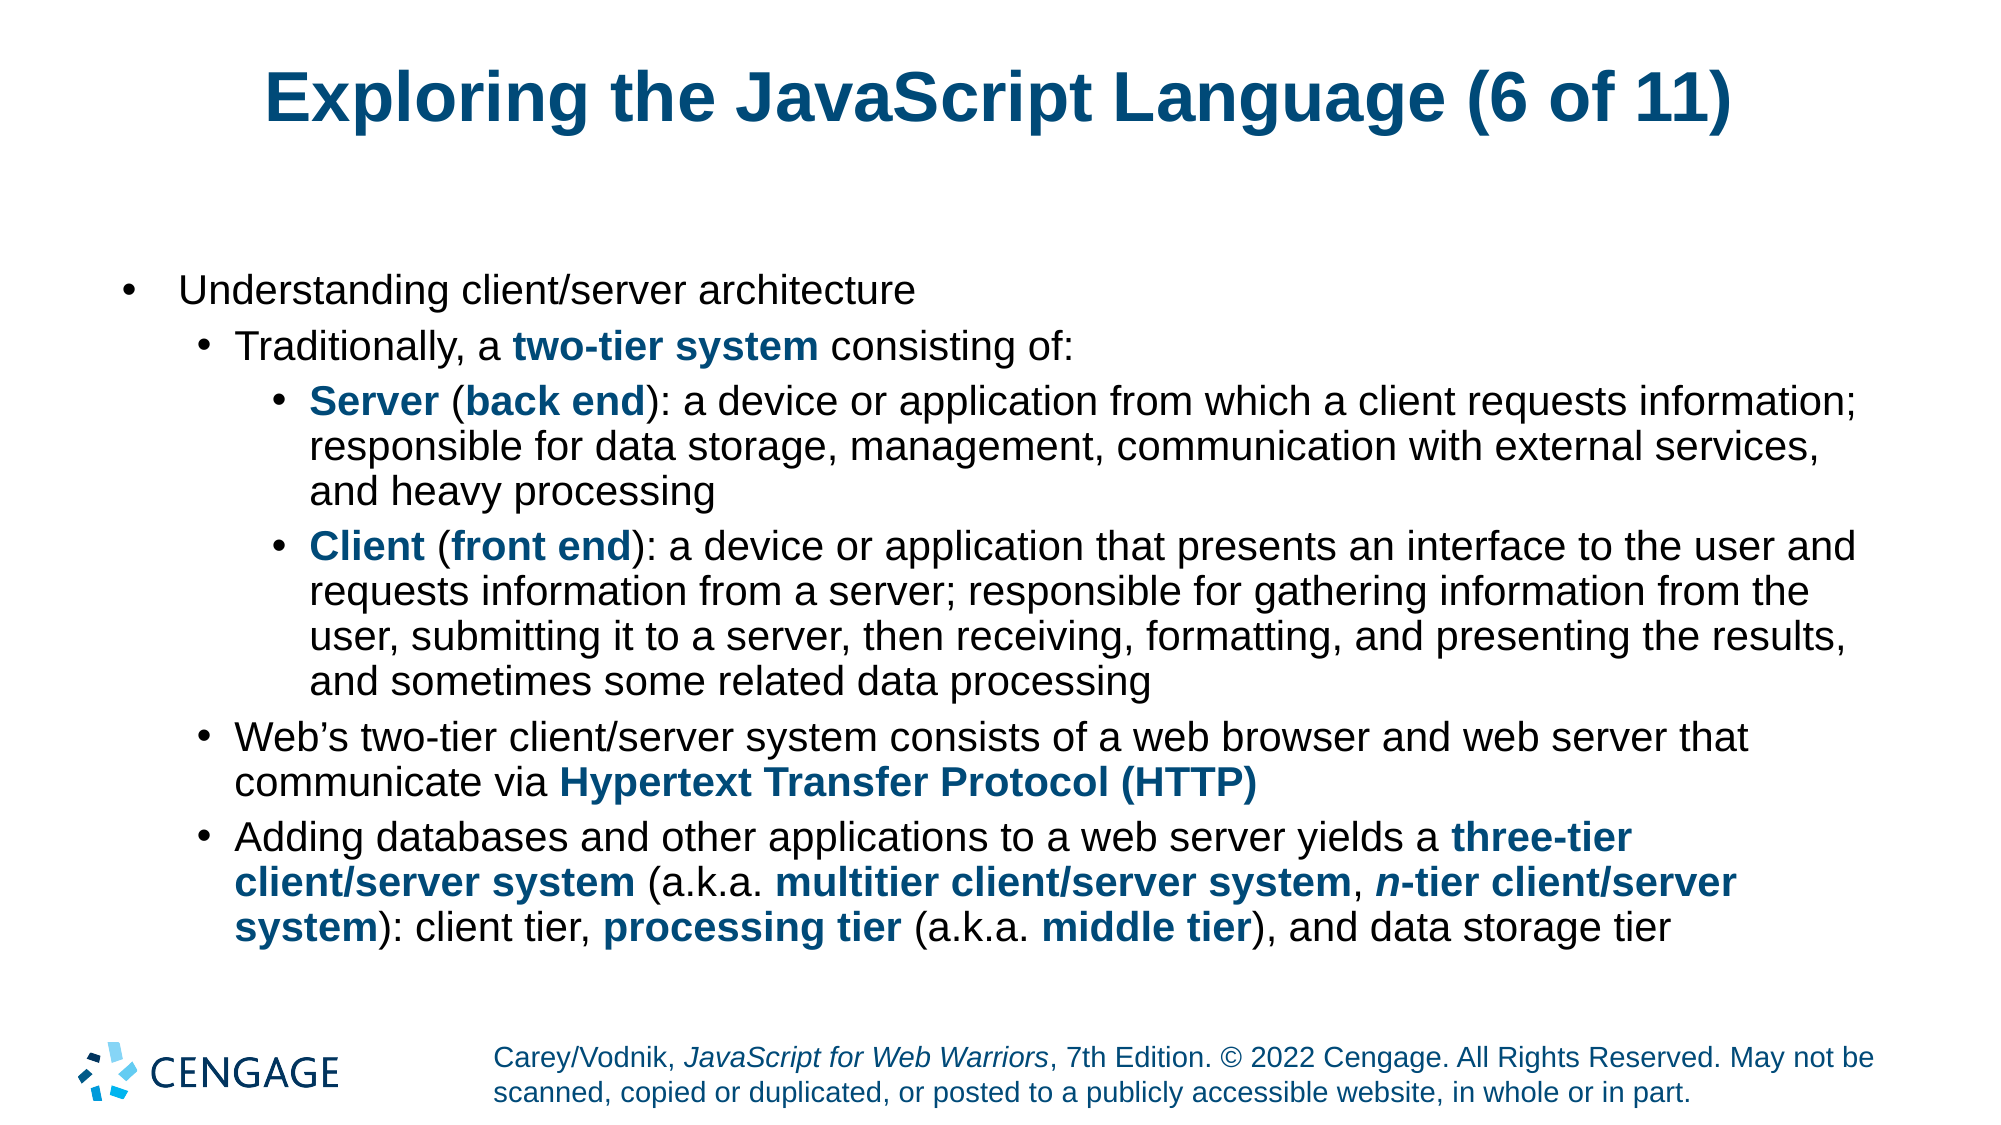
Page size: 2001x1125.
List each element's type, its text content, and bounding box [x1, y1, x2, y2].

picture [78, 1042, 338, 1101]
title Exploring the JavaScript Language (6 of 11) [137, 59, 1863, 171]
list Understanding client/server architecture Traditionally, a two-tier system consisting of: Server (back end): a device or application from which a client requests information; responsible for data storage, management, communication with external services, and heavy processing Client (front end): a device or application that presents an interface to the user and requests information from a server; responsible for gathering information from the user, submitting it to a server, then receiving, formatting, and presenting the results, and sometimes some related data processing Web’s two-tier client/server system consists of a web browser and web server that communicate via Hypertext Transfer Protocol (HTTP) Adding databases and other applications to a web server yields a three-tier client/server system (a.k.a. multitier client/server system, n-tier client/server system): client tier, processing tier (a.k.a. middle tier), and data storage tier [121, 268, 1880, 990]
